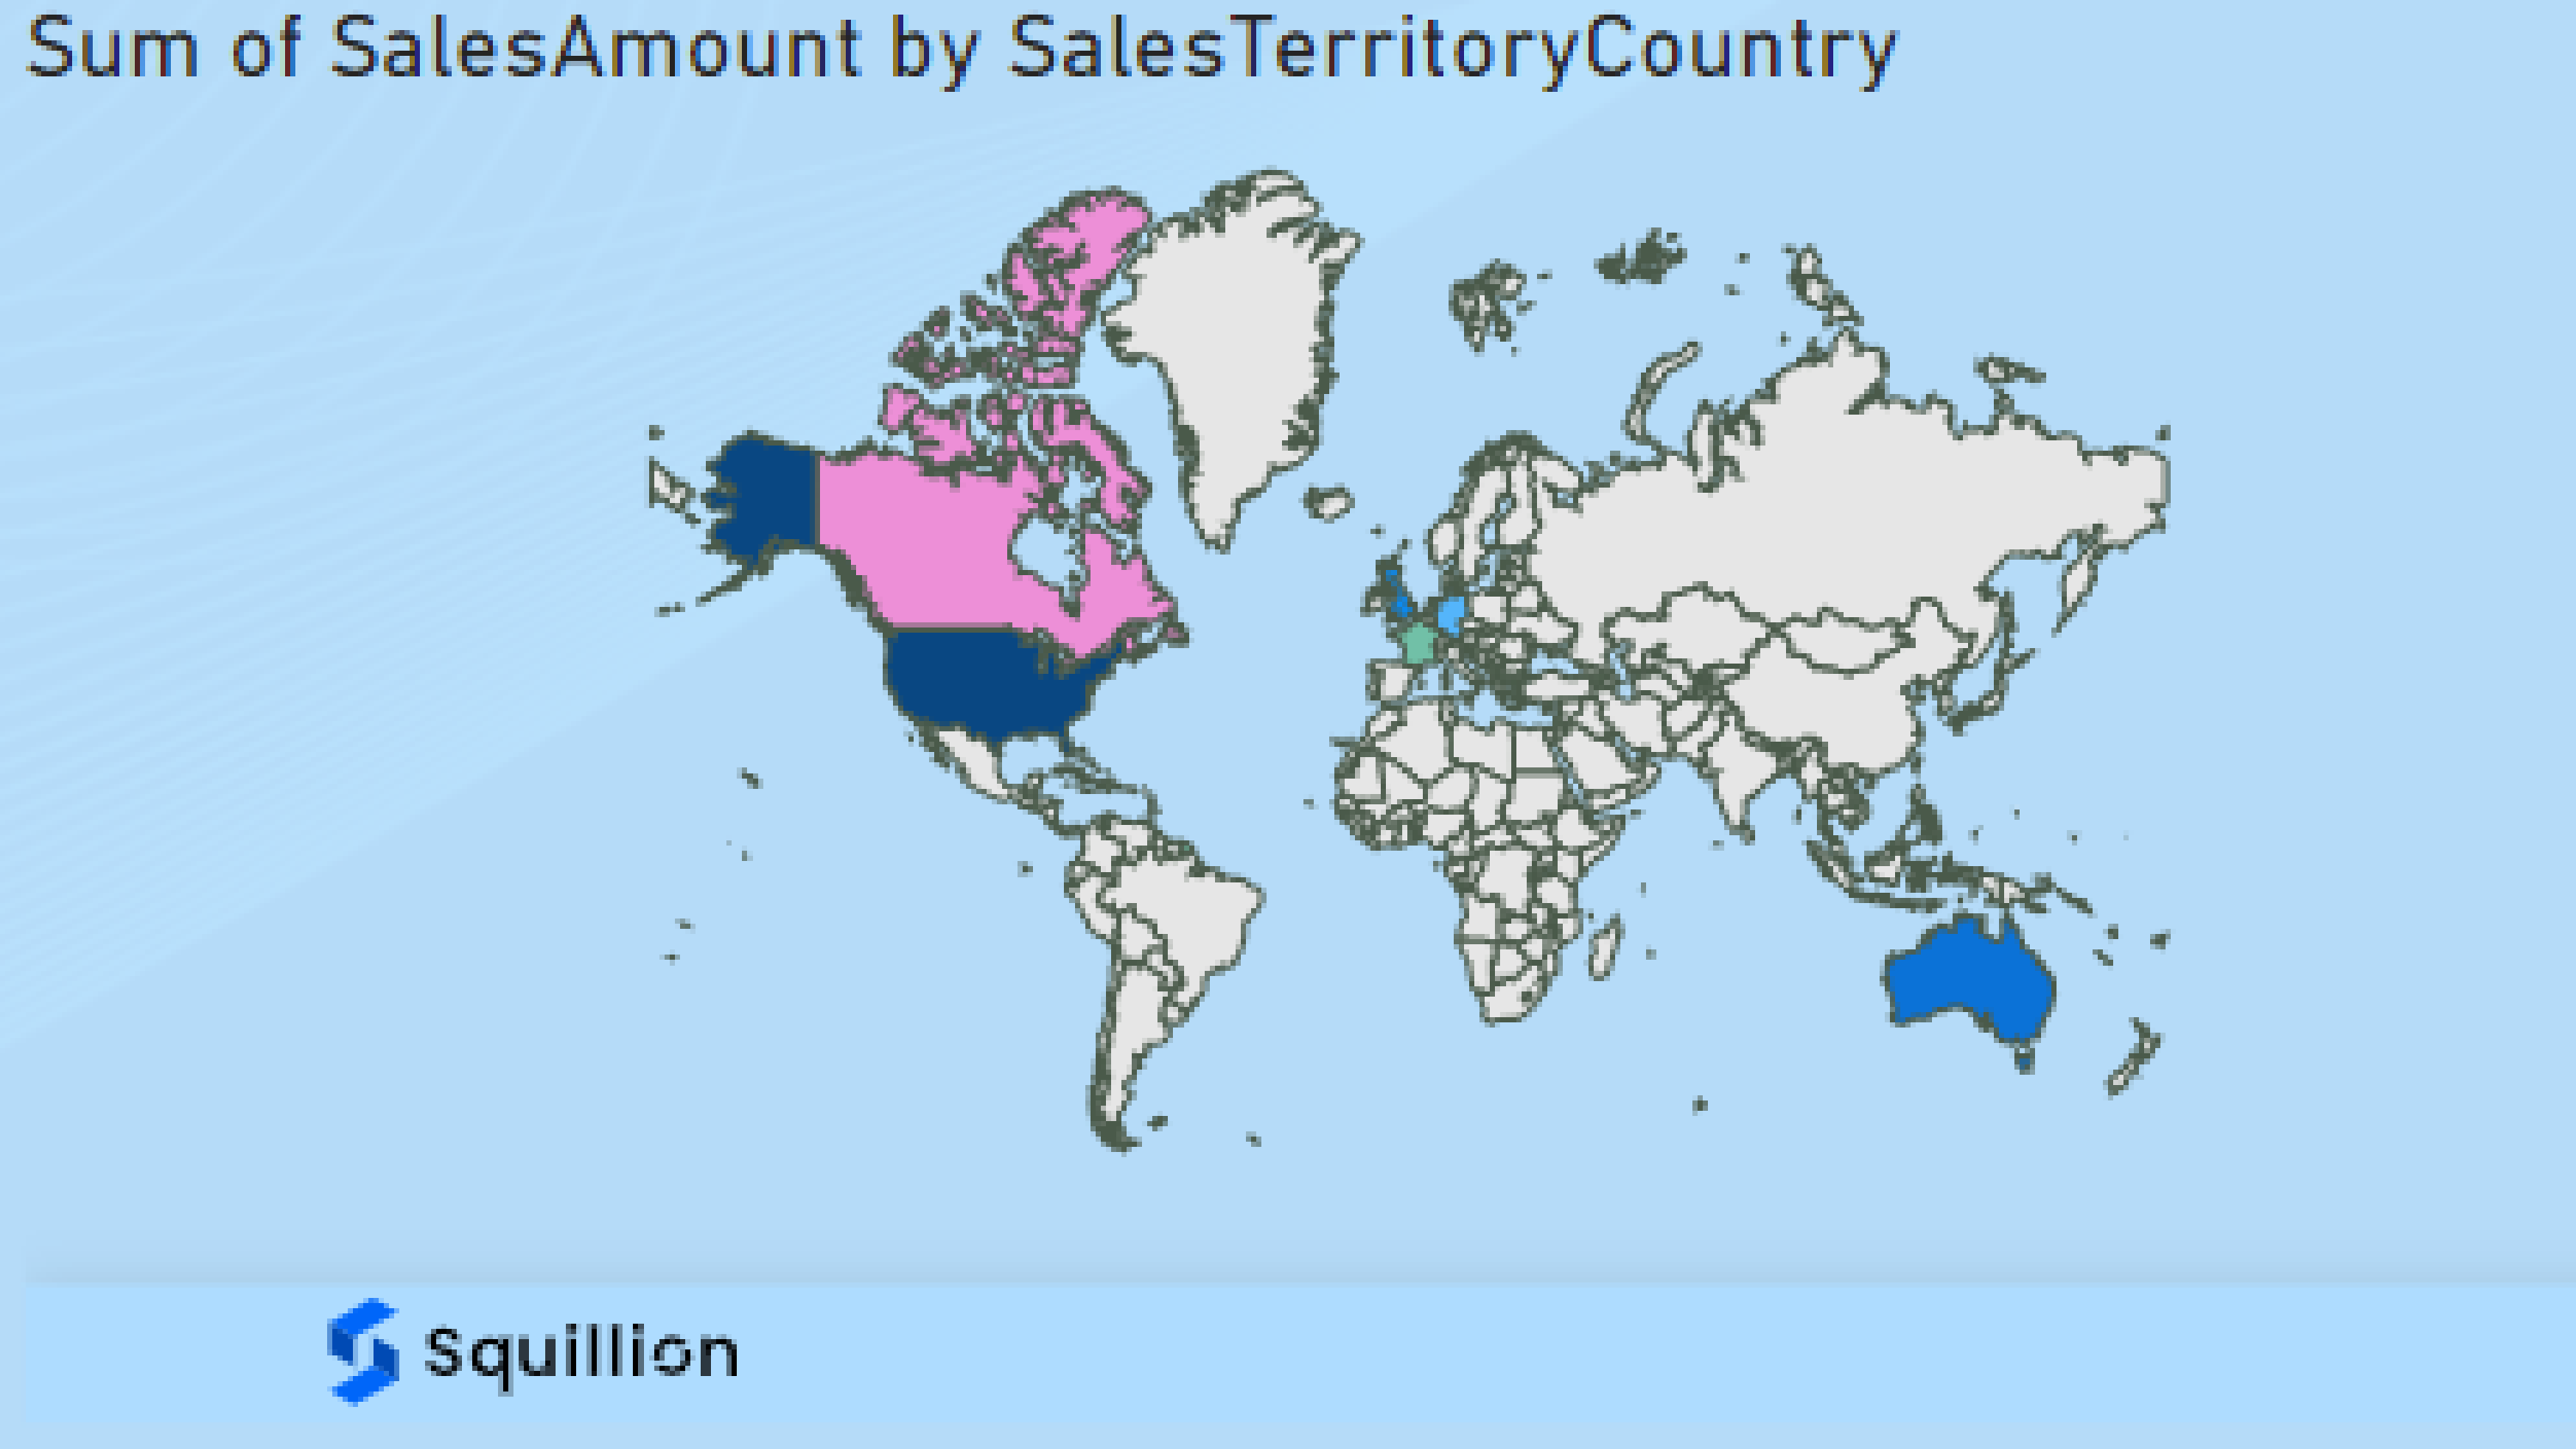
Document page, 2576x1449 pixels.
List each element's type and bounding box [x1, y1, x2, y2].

text_box [0, 0, 2576, 1449]
